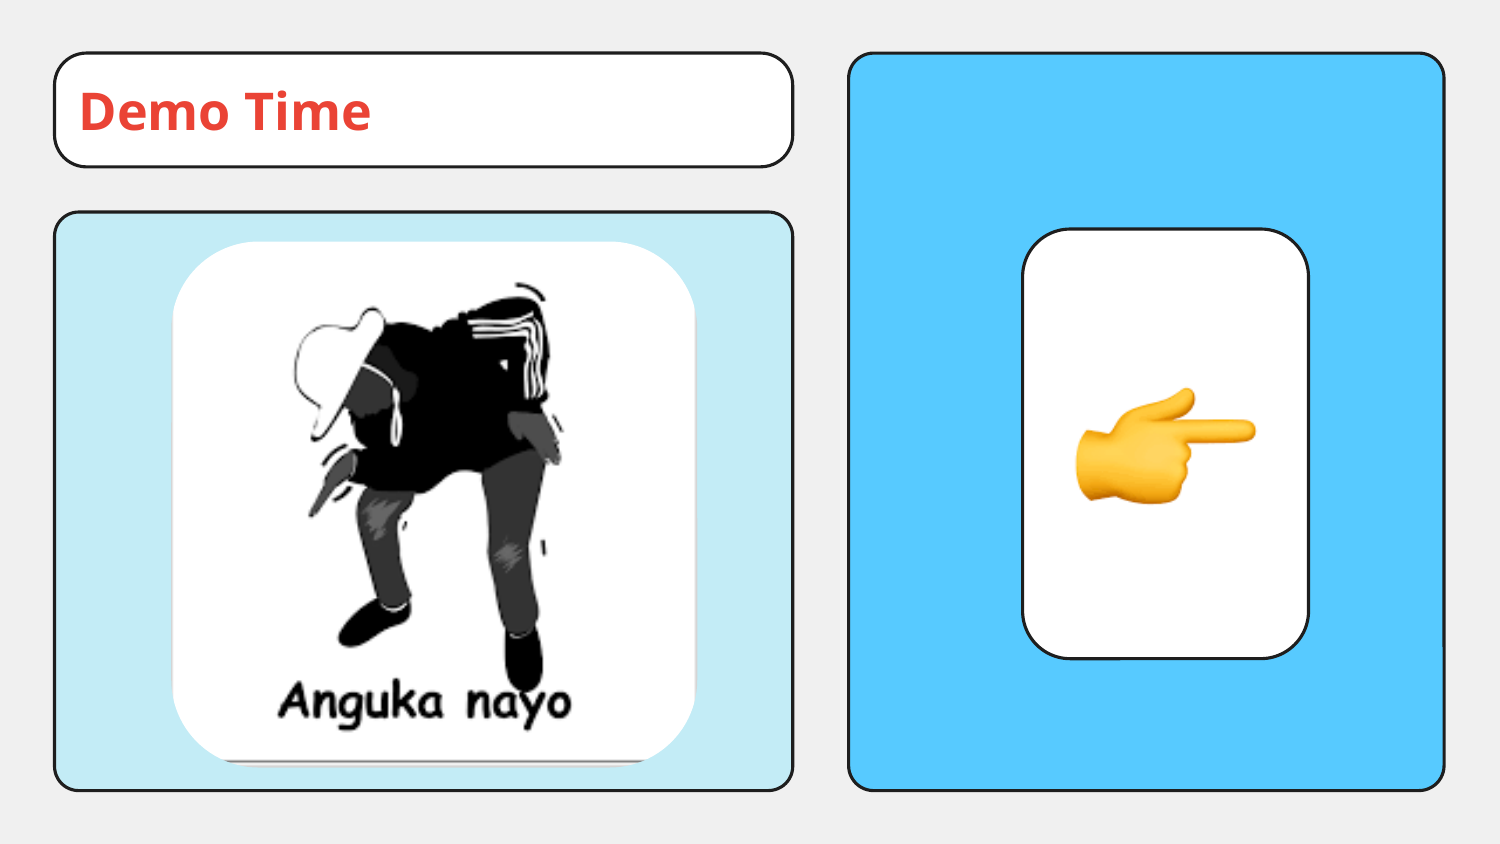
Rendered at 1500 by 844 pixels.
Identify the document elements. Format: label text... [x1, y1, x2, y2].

text_box [848, 53, 1445, 791]
text_box Demo Time [54, 53, 793, 167]
picture [1022, 228, 1309, 659]
text_box [54, 212, 793, 791]
picture [170, 241, 698, 768]
